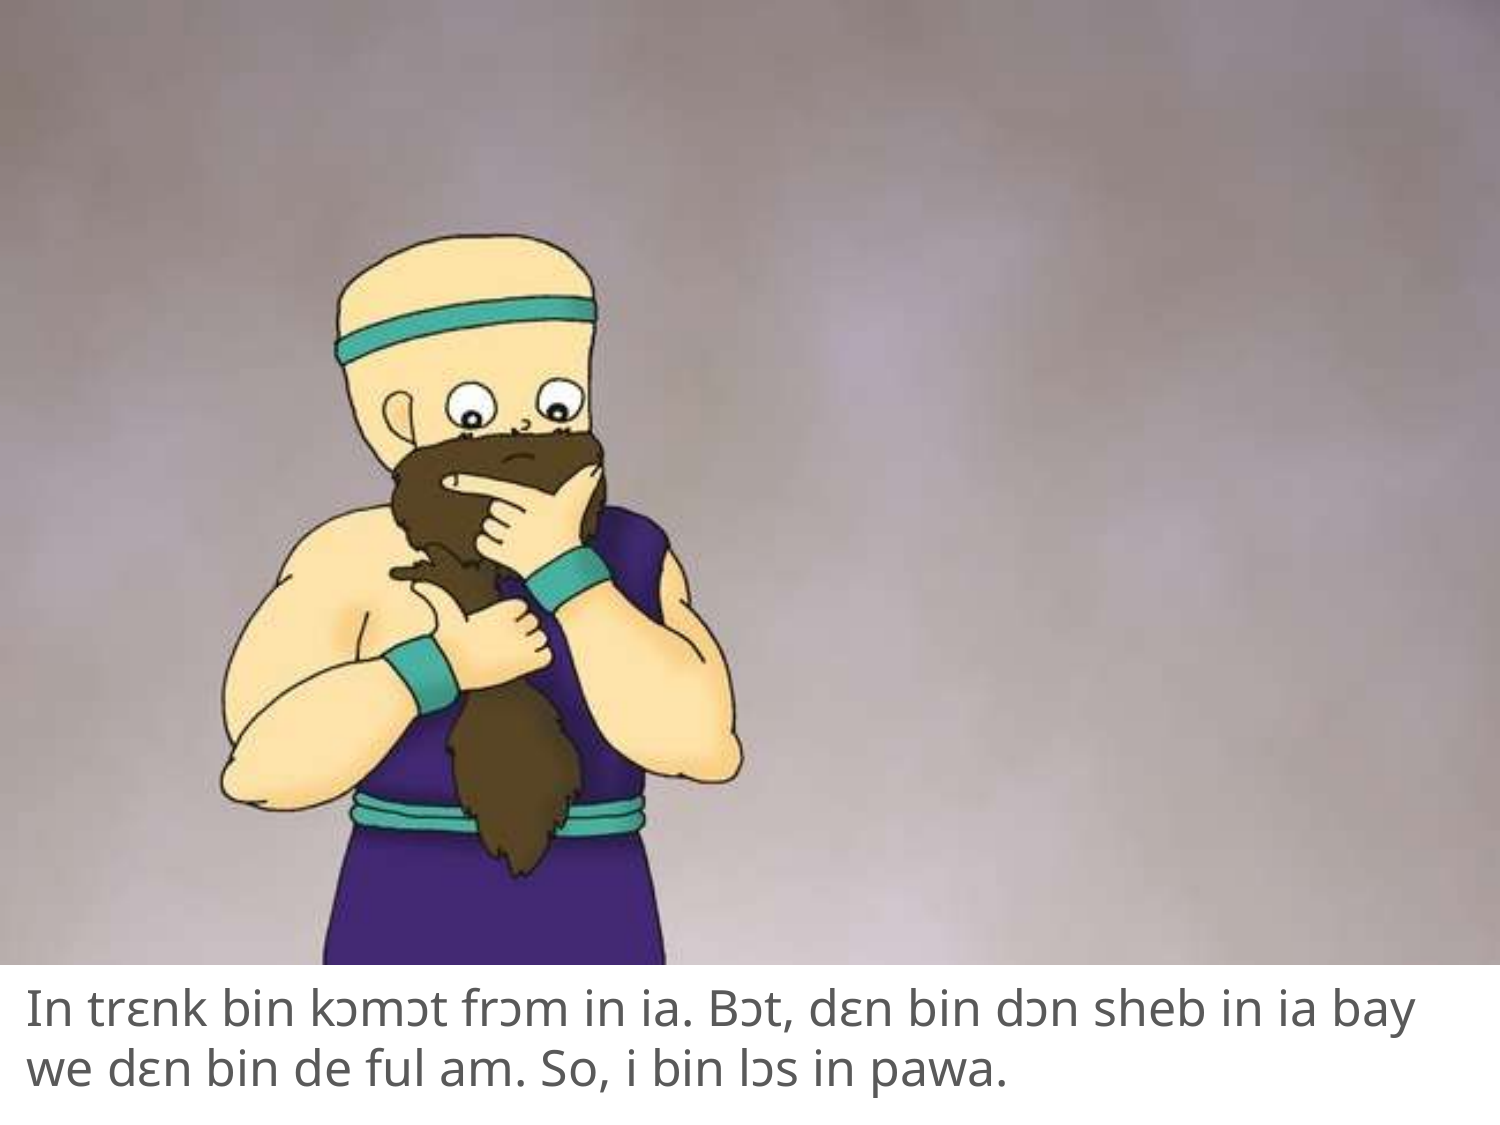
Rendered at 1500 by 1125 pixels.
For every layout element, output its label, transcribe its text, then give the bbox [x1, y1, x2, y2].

picture [0, 0, 1500, 965]
text_box In trɛnk bin kɔmɔt frɔm in ia. Bɔt, dɛn bin dɔn sheb in ia bay we dɛn bin de ful am. So, i bin lɔs in pawa. [11, 973, 1498, 1105]
